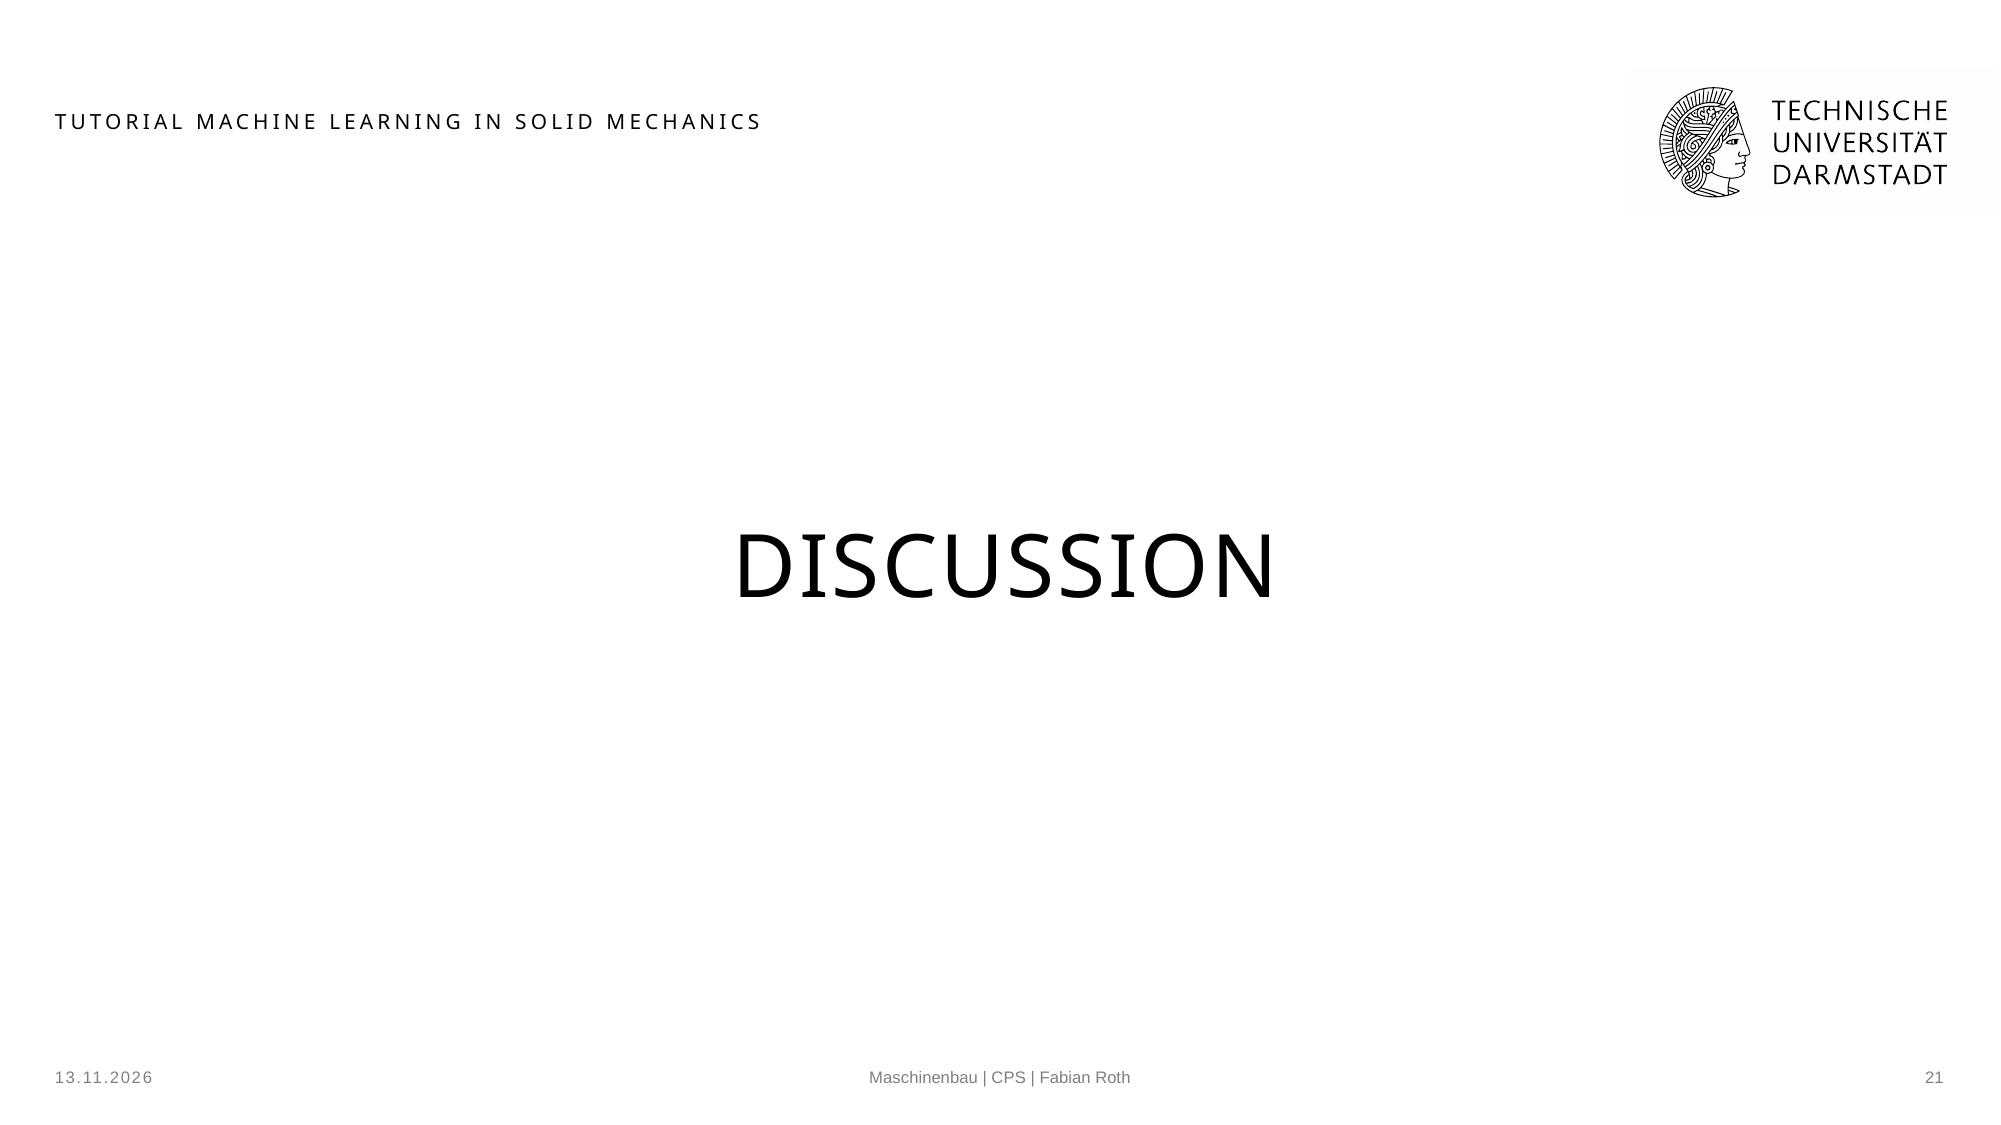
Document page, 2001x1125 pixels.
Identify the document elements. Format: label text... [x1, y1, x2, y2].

footer Maschinenbau | CPS | Fabian Roth [184, 1059, 1816, 1094]
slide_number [54, 1059, 162, 1094]
list Discussion [208, 263, 1804, 882]
slide_number 21 [1863, 1059, 1944, 1094]
title Tutorial Machine Learning in Solid Mechanics [55, 114, 1548, 138]
